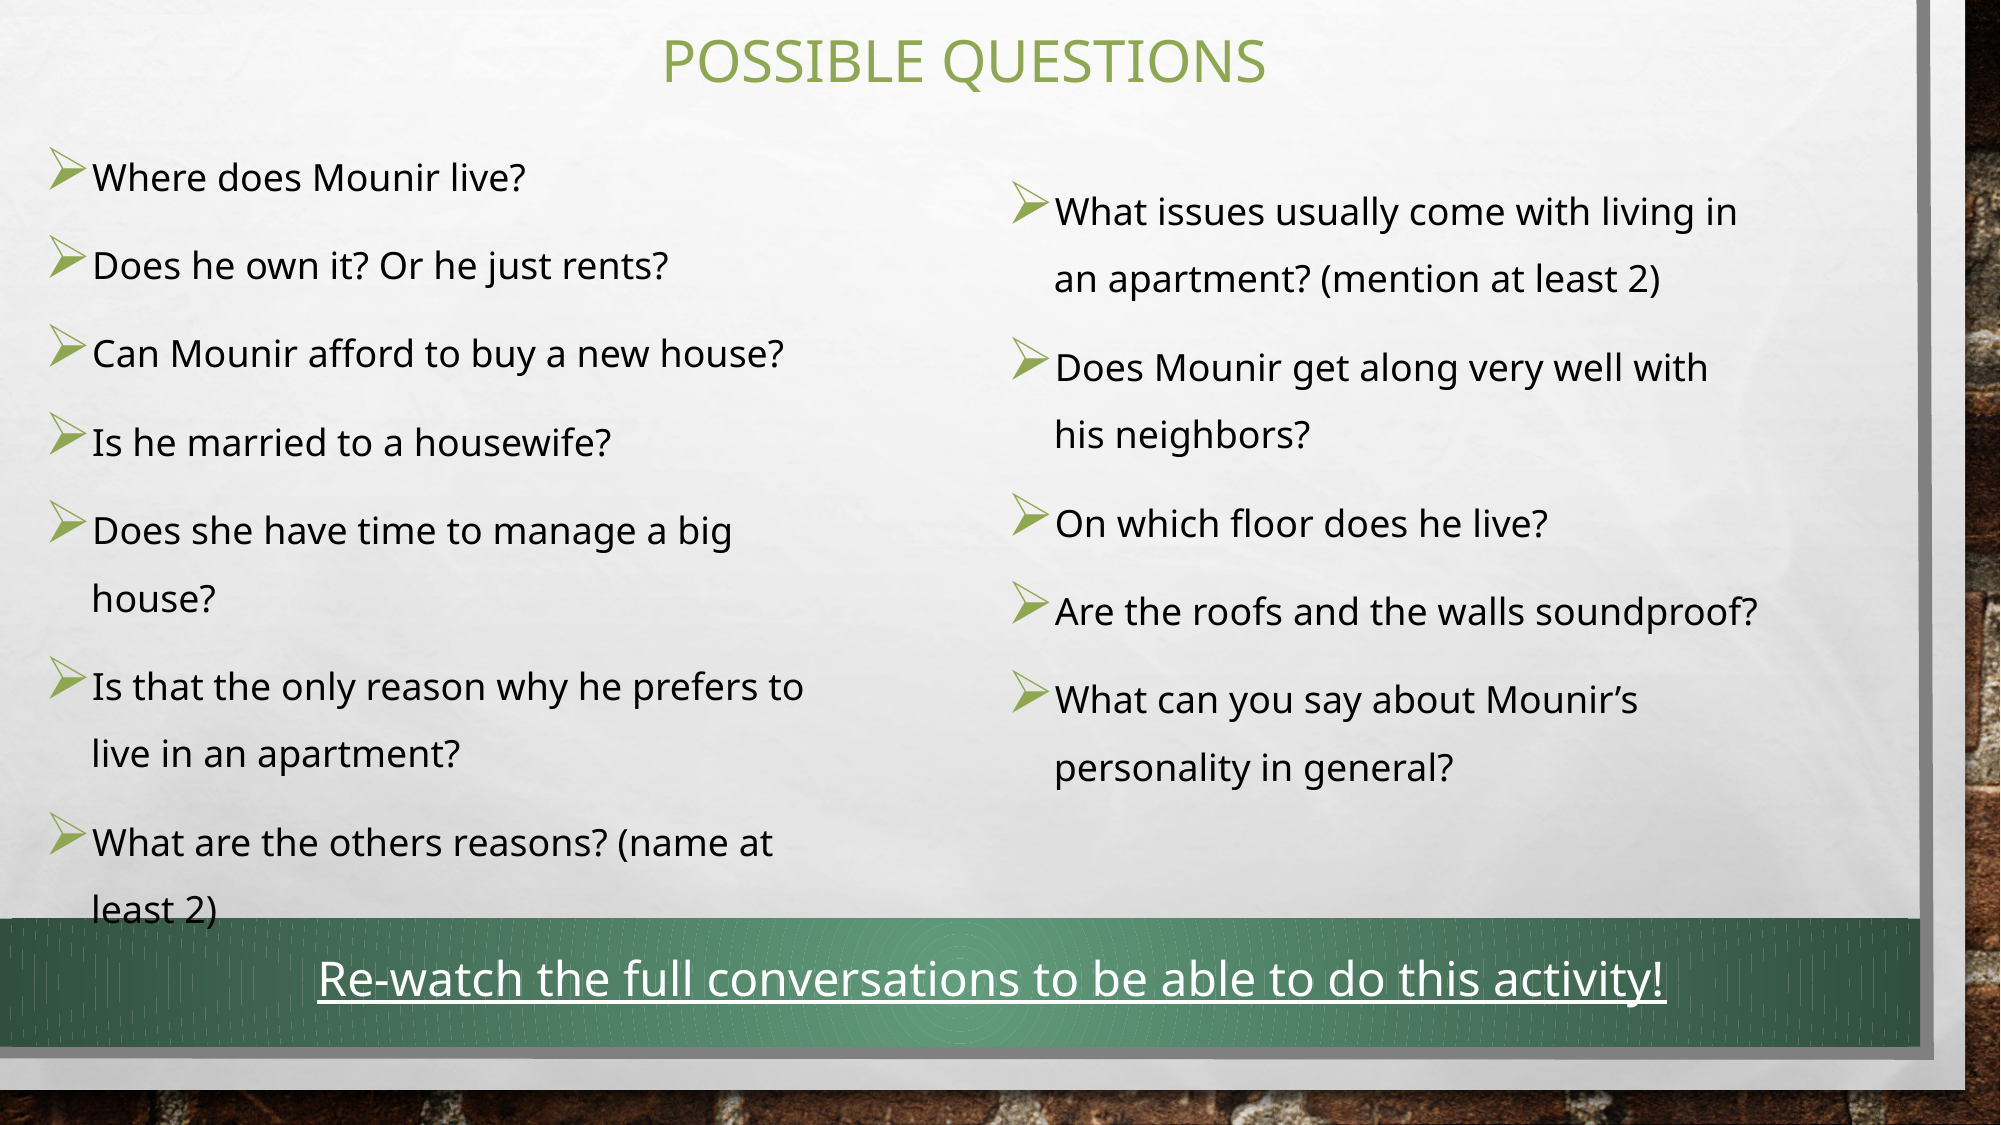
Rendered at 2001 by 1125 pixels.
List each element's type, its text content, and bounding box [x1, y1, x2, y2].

picture [0, 0, 2000, 1125]
text_box What issues usually come with living in an apartment? (mention at least 2) Does Mounir get along very well with his neighbors? On which floor does he live? Are the roofs and the walls soundproof? What can you say about Mounir’s personality in general? [992, 157, 1778, 582]
text_box Where does Mounir live? Does he own it? Or he just rents? Can Mounir afford to buy a new house? Is he married to a housewife? Does she have time to manage a big house? Is that the only reason why he prefers to live in an apartment? What are the others reasons? (name at least 2) [29, 123, 877, 547]
text_box Re-watch the full conversations to be able to do this activity! [92, 893, 1892, 1102]
title Possible questions [273, 0, 1656, 103]
